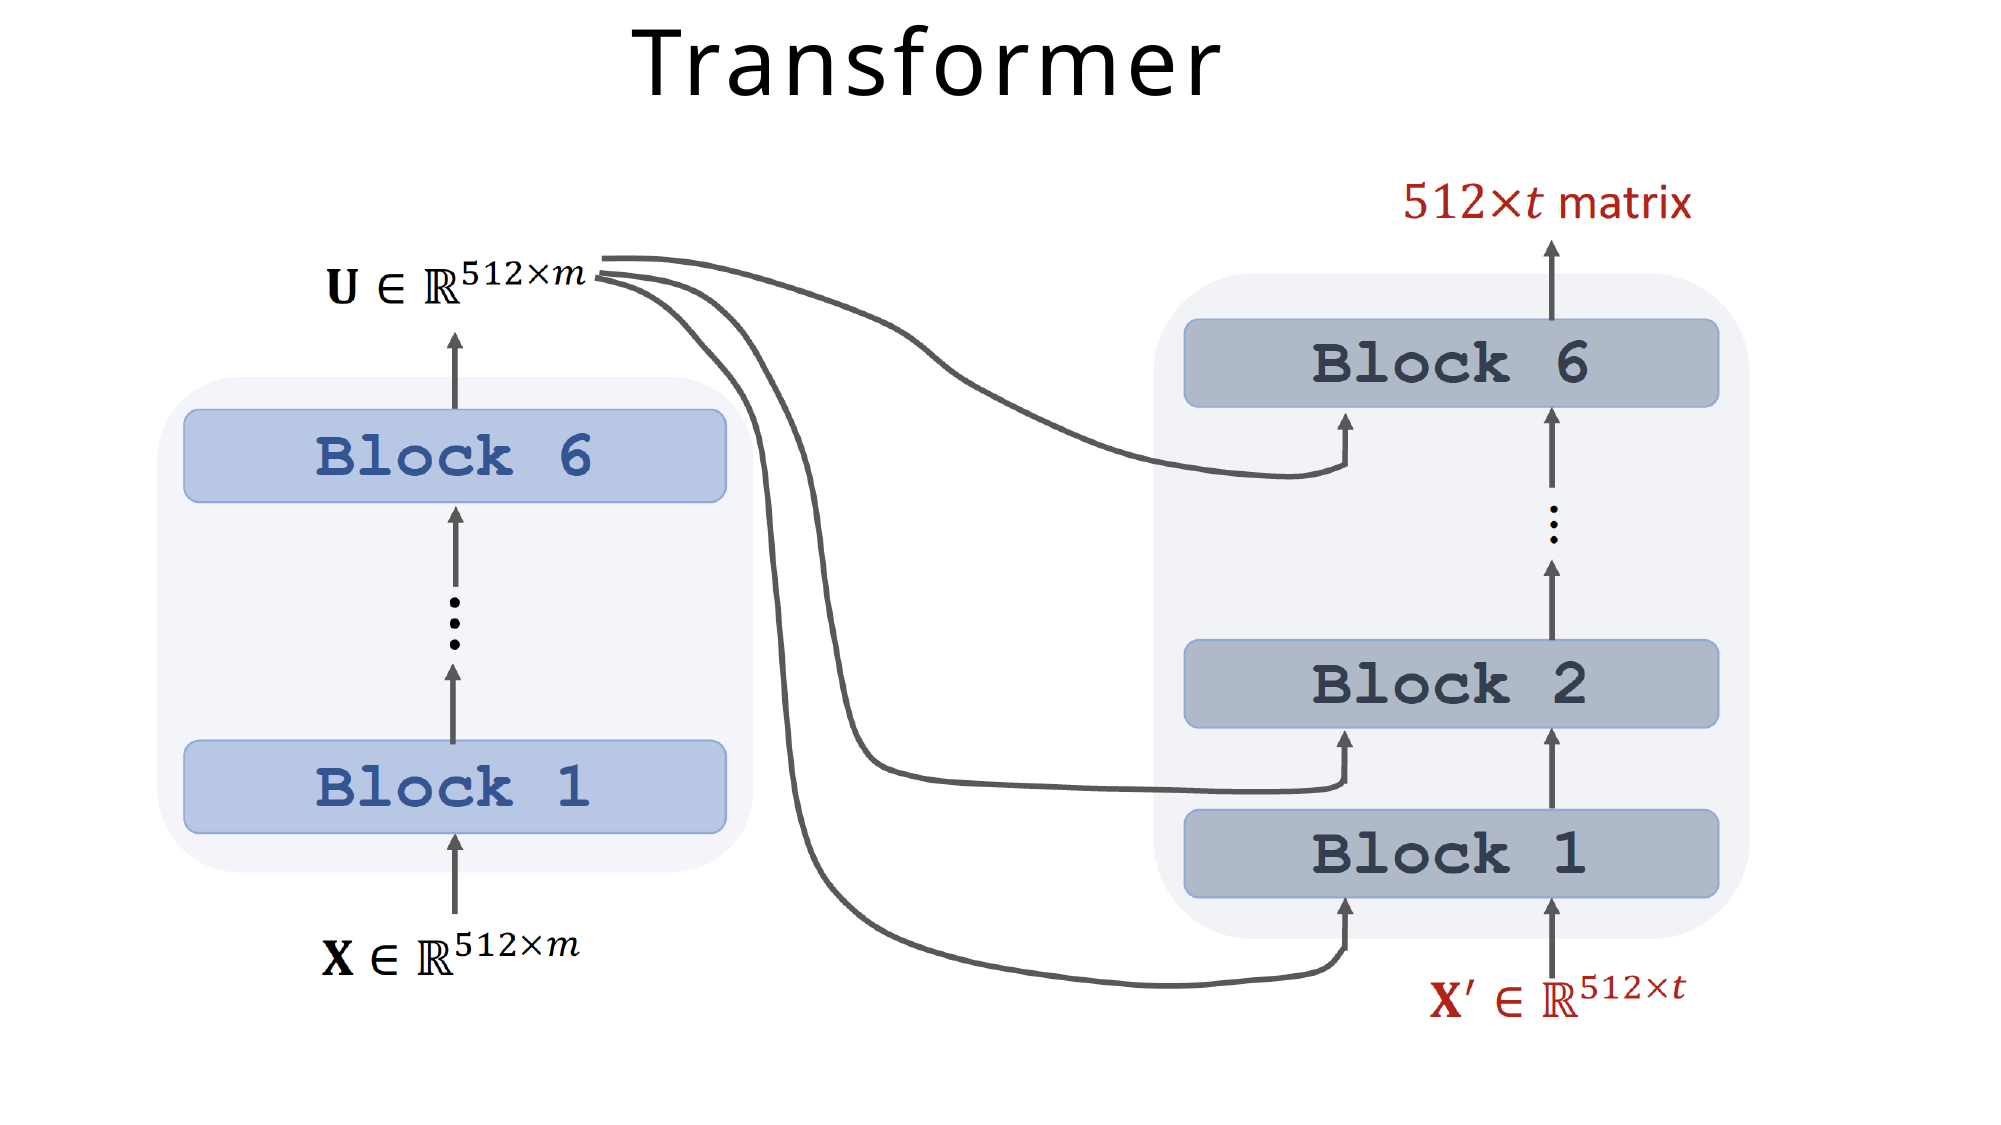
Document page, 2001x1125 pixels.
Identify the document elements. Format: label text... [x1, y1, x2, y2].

title Transformer [629, 0, 1242, 153]
picture [104, 175, 1768, 1063]
